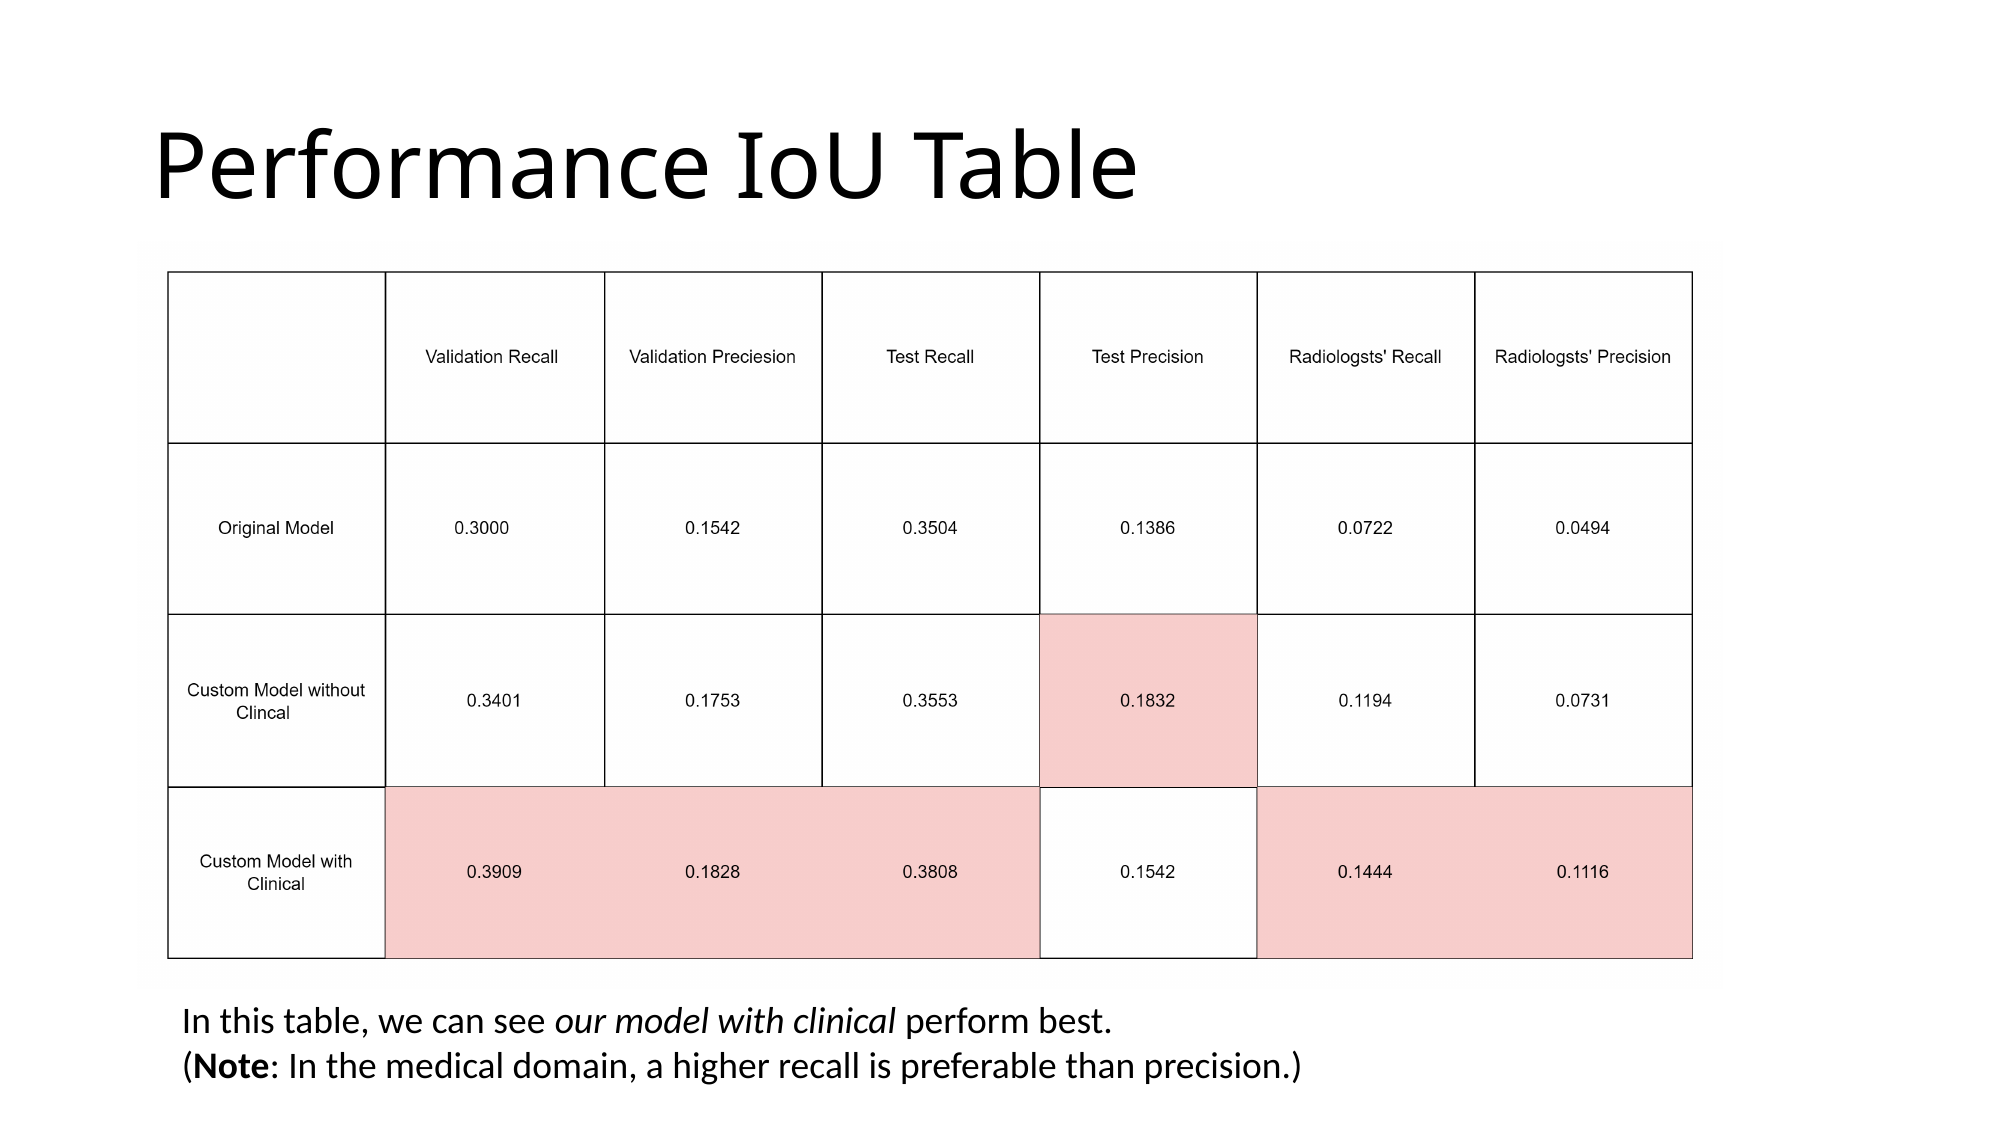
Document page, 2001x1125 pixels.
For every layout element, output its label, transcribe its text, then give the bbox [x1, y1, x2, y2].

picture [137, 241, 1723, 989]
title Performance IoU Table [137, 59, 1863, 278]
text_box In this table, we can see our model with clinical perform best. (Note: In the medical domain, a higher recall is preferable than precision.) [167, 989, 1319, 1094]
